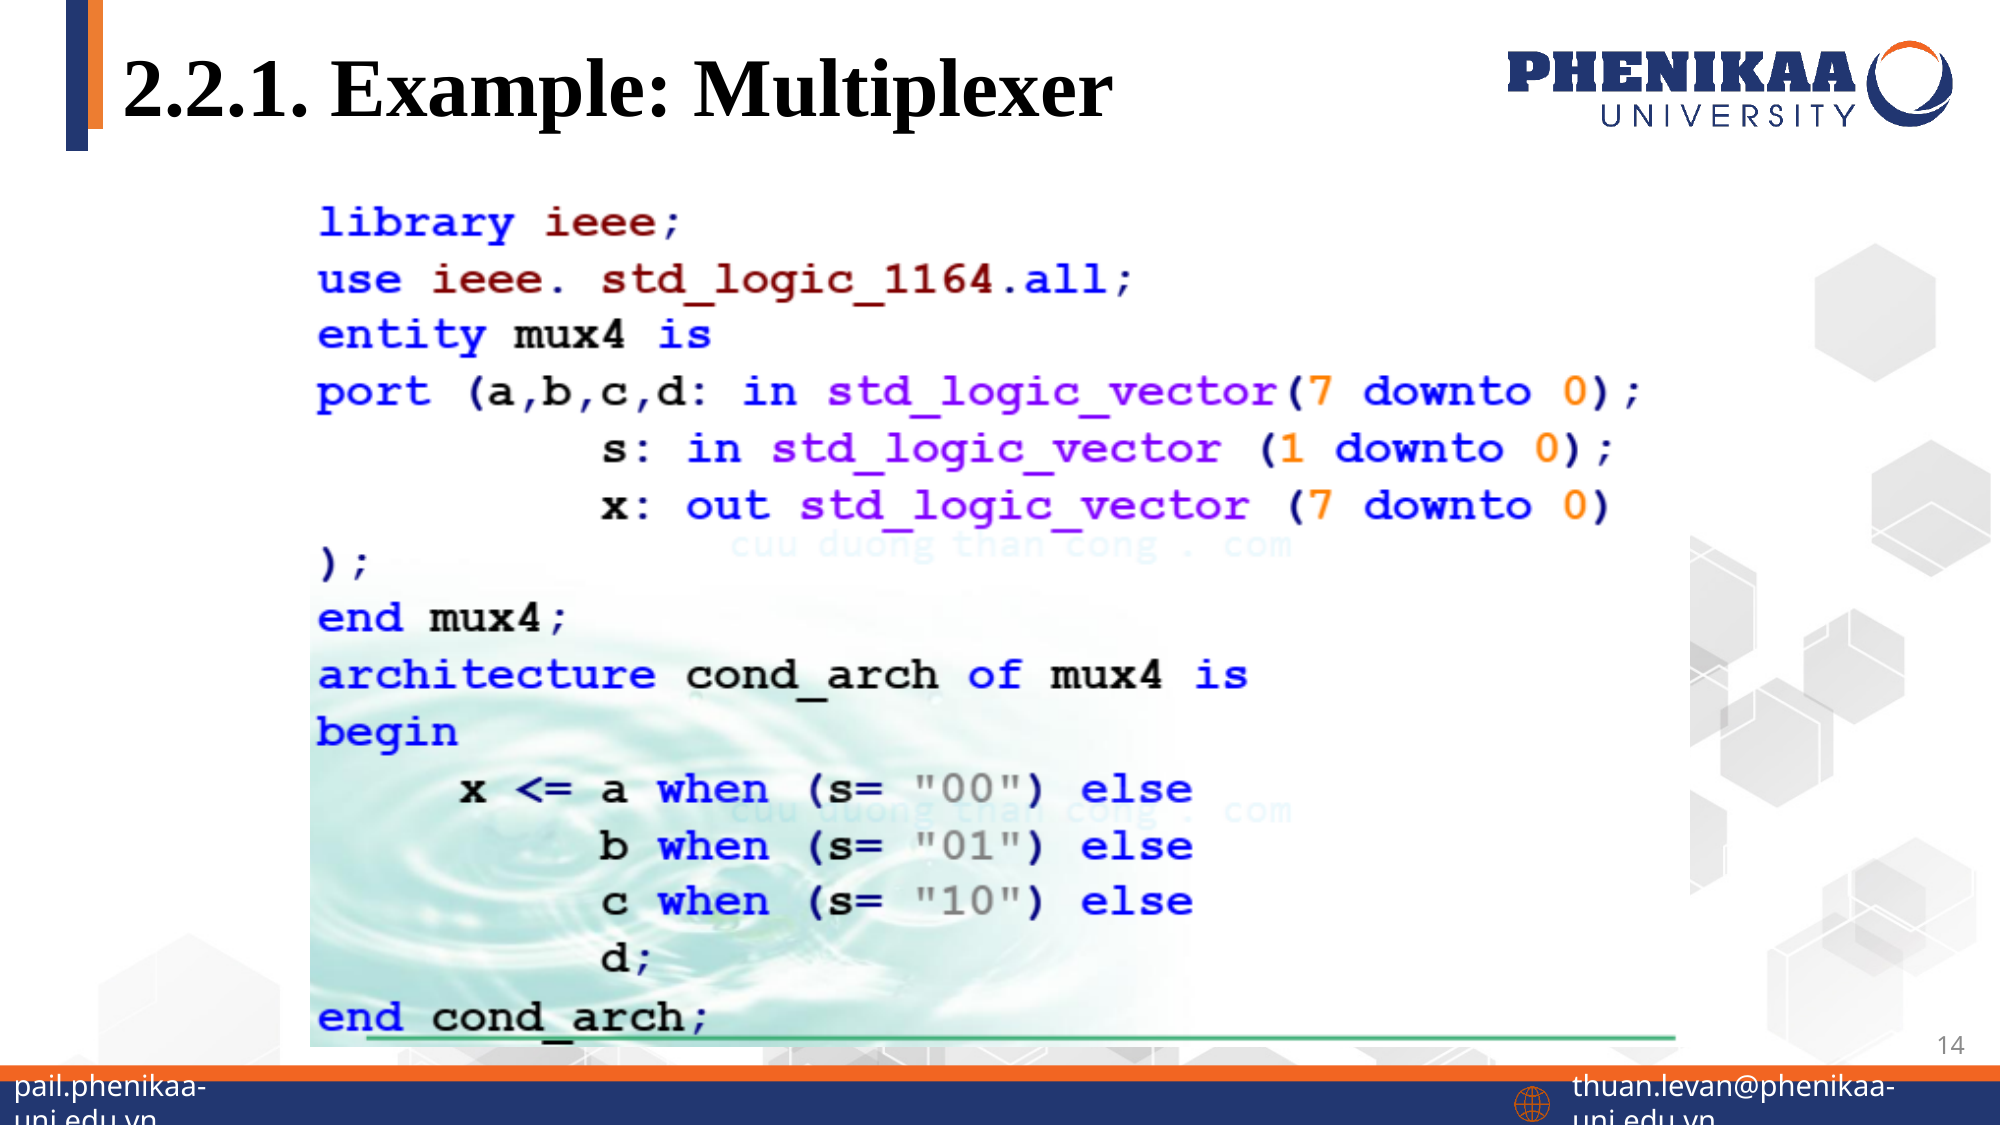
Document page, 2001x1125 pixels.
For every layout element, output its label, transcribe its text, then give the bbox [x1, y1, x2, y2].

title 2.2.1. Example: Multiplexer [107, 37, 1948, 128]
slide_number 14 [1529, 1016, 1980, 1077]
picture [0, 0, 2000, 1065]
